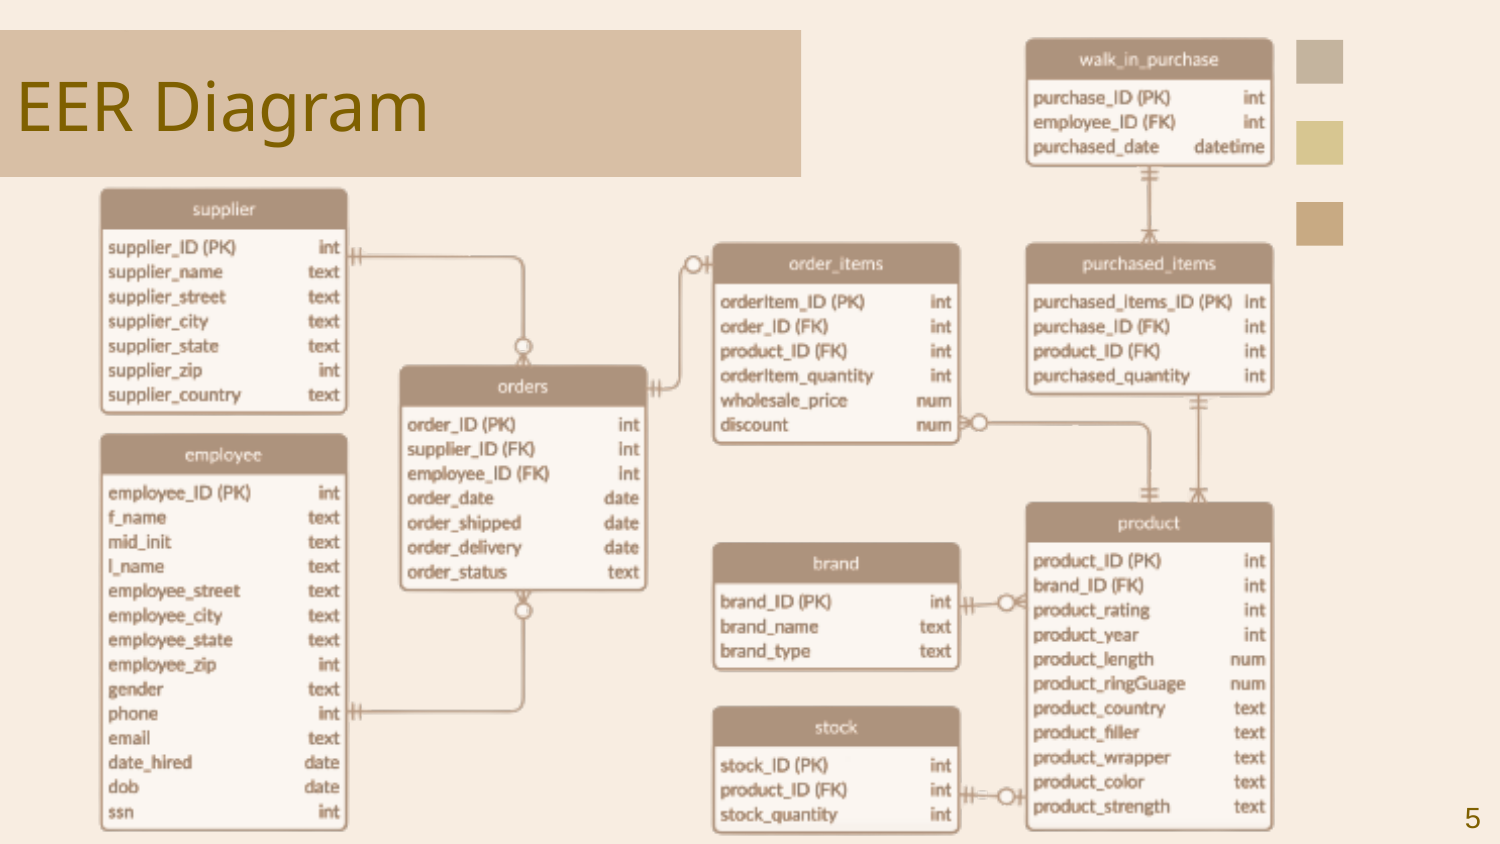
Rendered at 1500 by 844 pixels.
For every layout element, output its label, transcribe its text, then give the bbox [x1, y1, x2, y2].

text_box [1302, 202, 1344, 246]
text_box [1302, 121, 1344, 165]
picture [61, 29, 1297, 844]
text_box [1302, 39, 1344, 84]
text_box 5 [1445, 790, 1500, 844]
text_box EER Diagram [0, 30, 58, 177]
